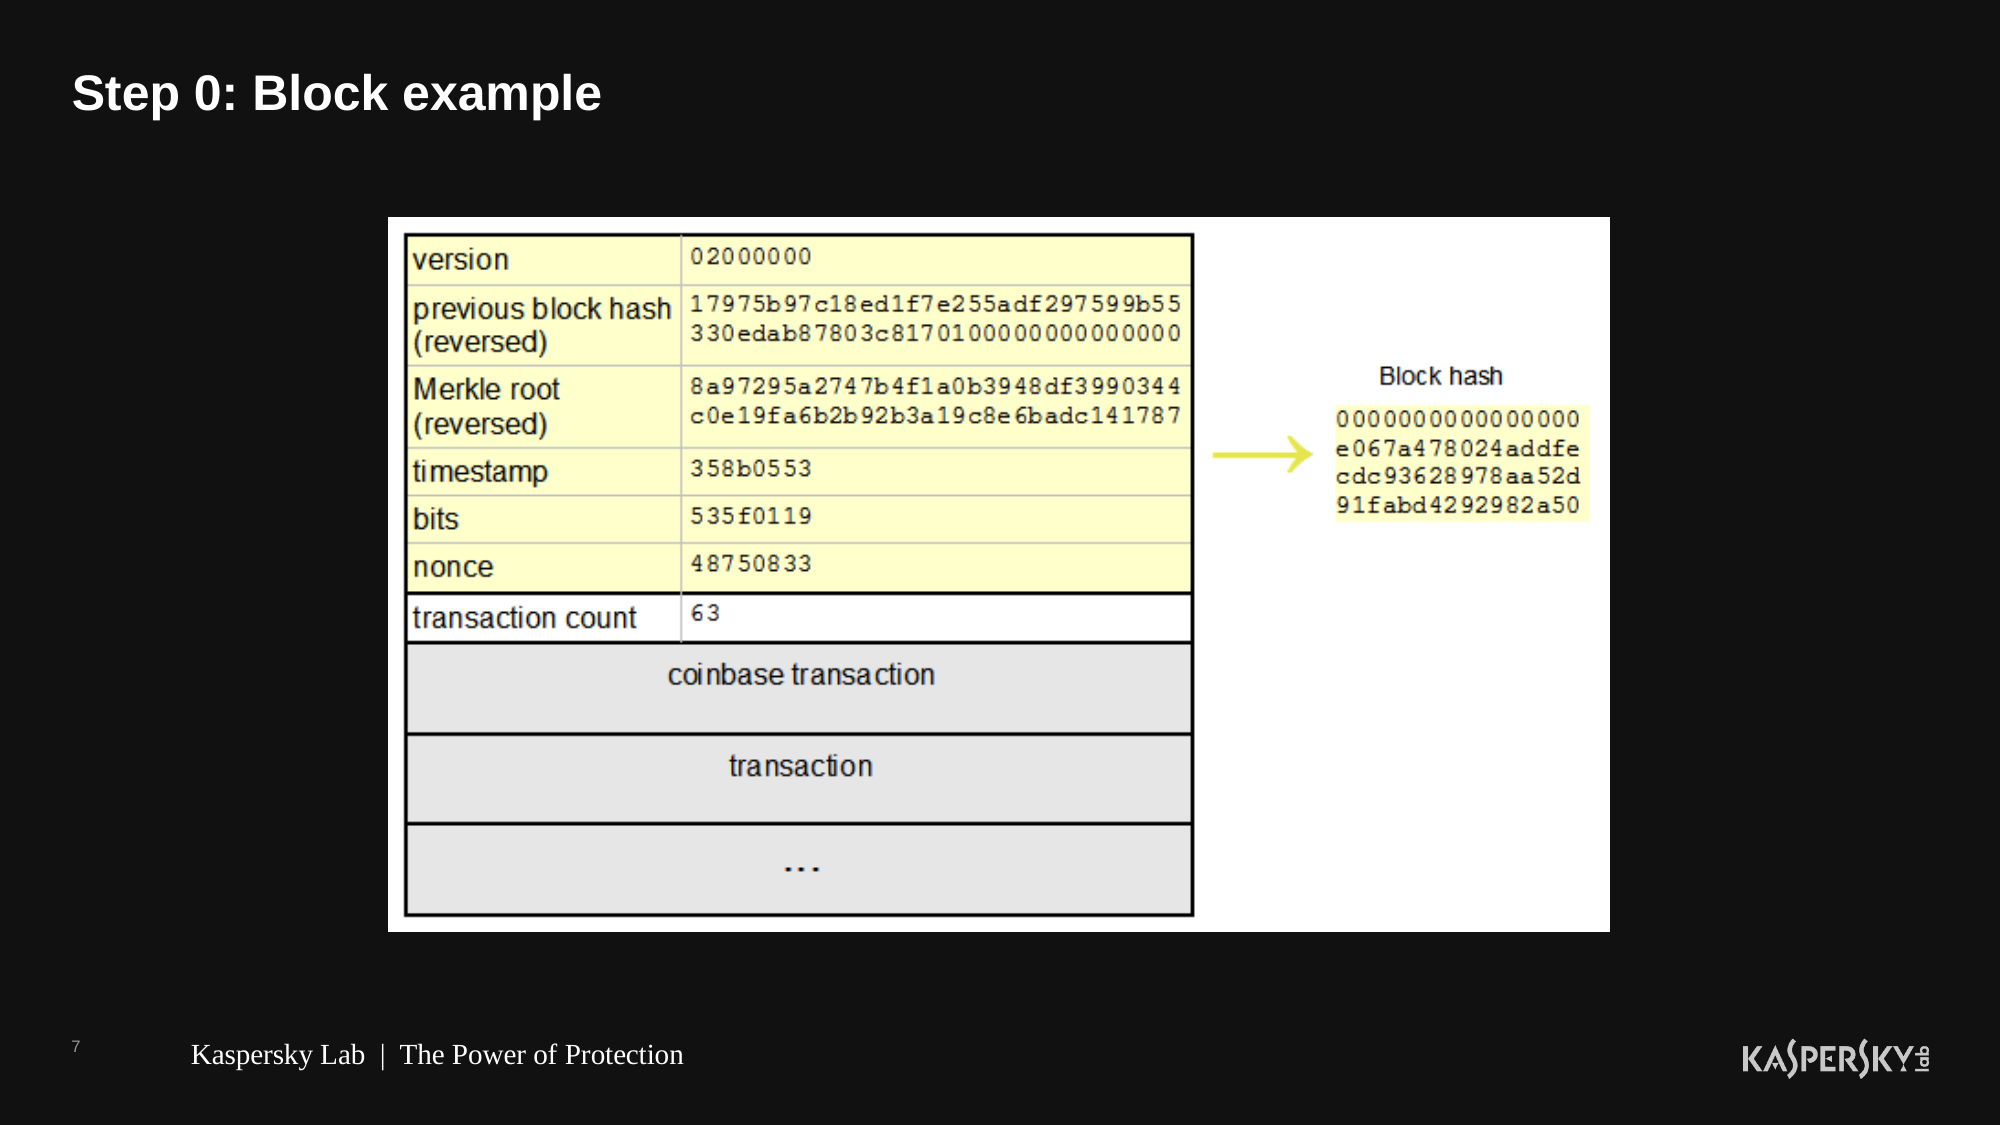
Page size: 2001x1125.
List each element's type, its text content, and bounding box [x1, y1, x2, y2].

picture [388, 216, 1610, 932]
slide_number 7 [71, 1036, 110, 1083]
picture [1735, 1031, 1936, 1087]
list [71, 217, 1929, 1036]
title Step 0: Block example [71, 67, 1929, 122]
footer Kaspersky Lab | The Power of Protection [125, 1036, 750, 1083]
